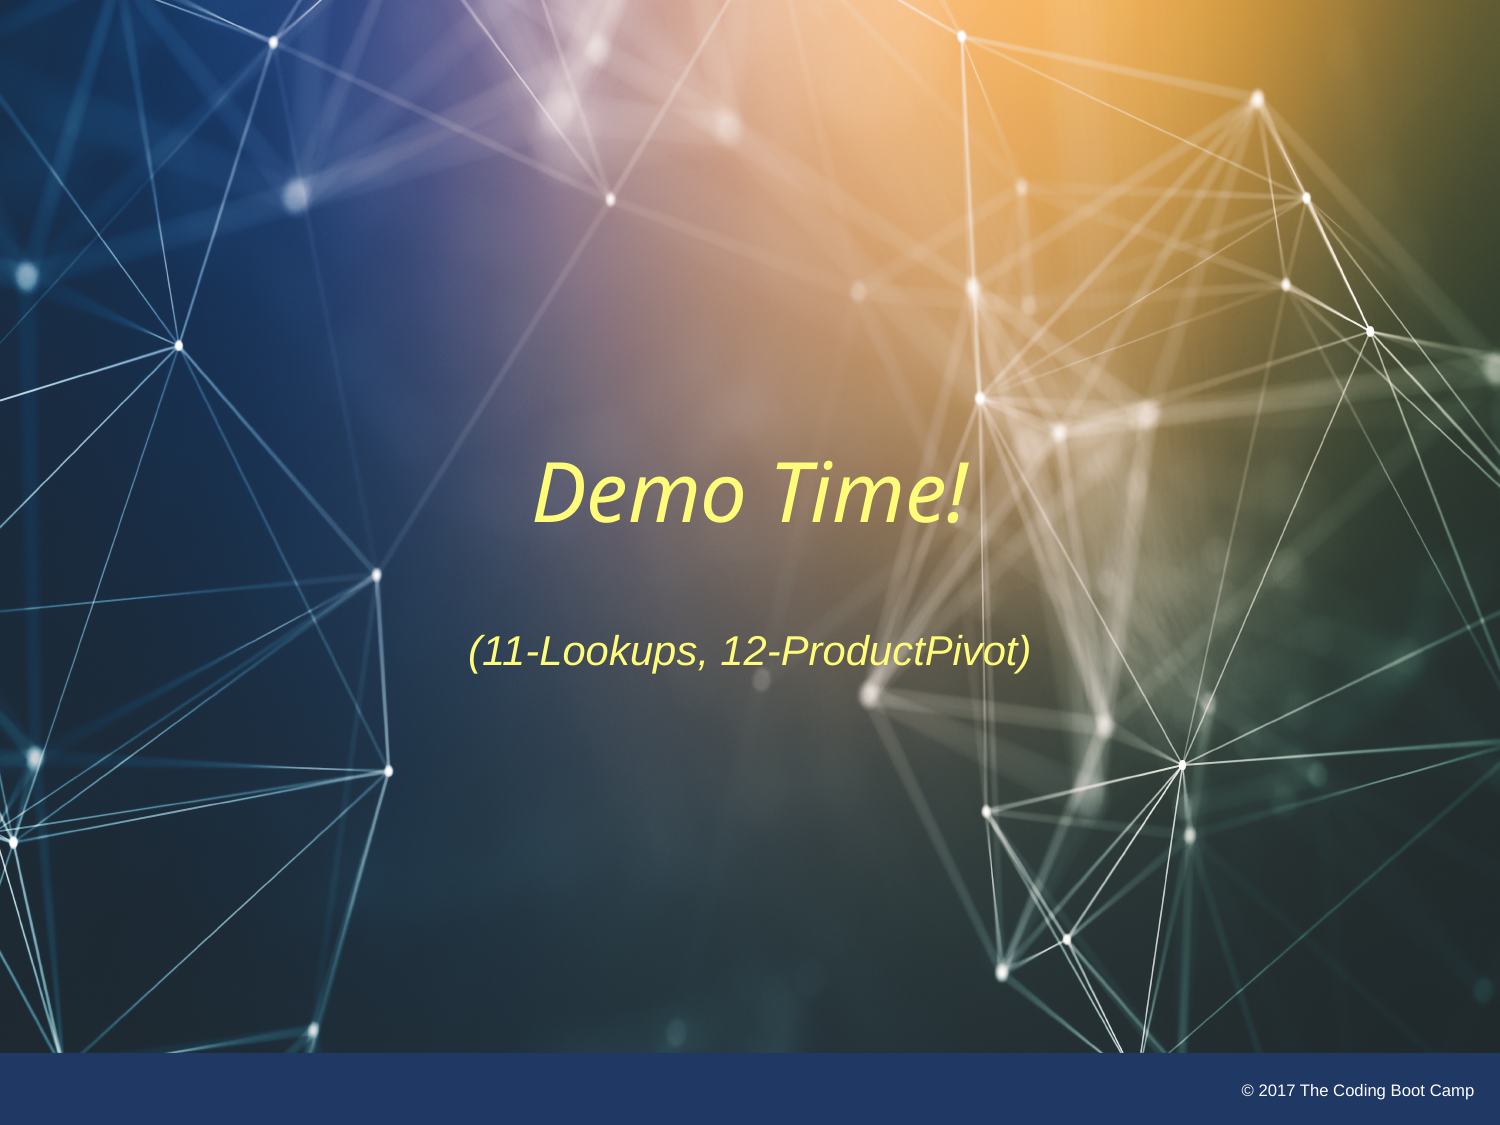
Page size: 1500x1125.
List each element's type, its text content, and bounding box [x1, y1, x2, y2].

picture [0, 0, 1500, 1052]
title Demo Time! (11-Lookups, 12-ProductPivot) [24, 425, 1476, 700]
